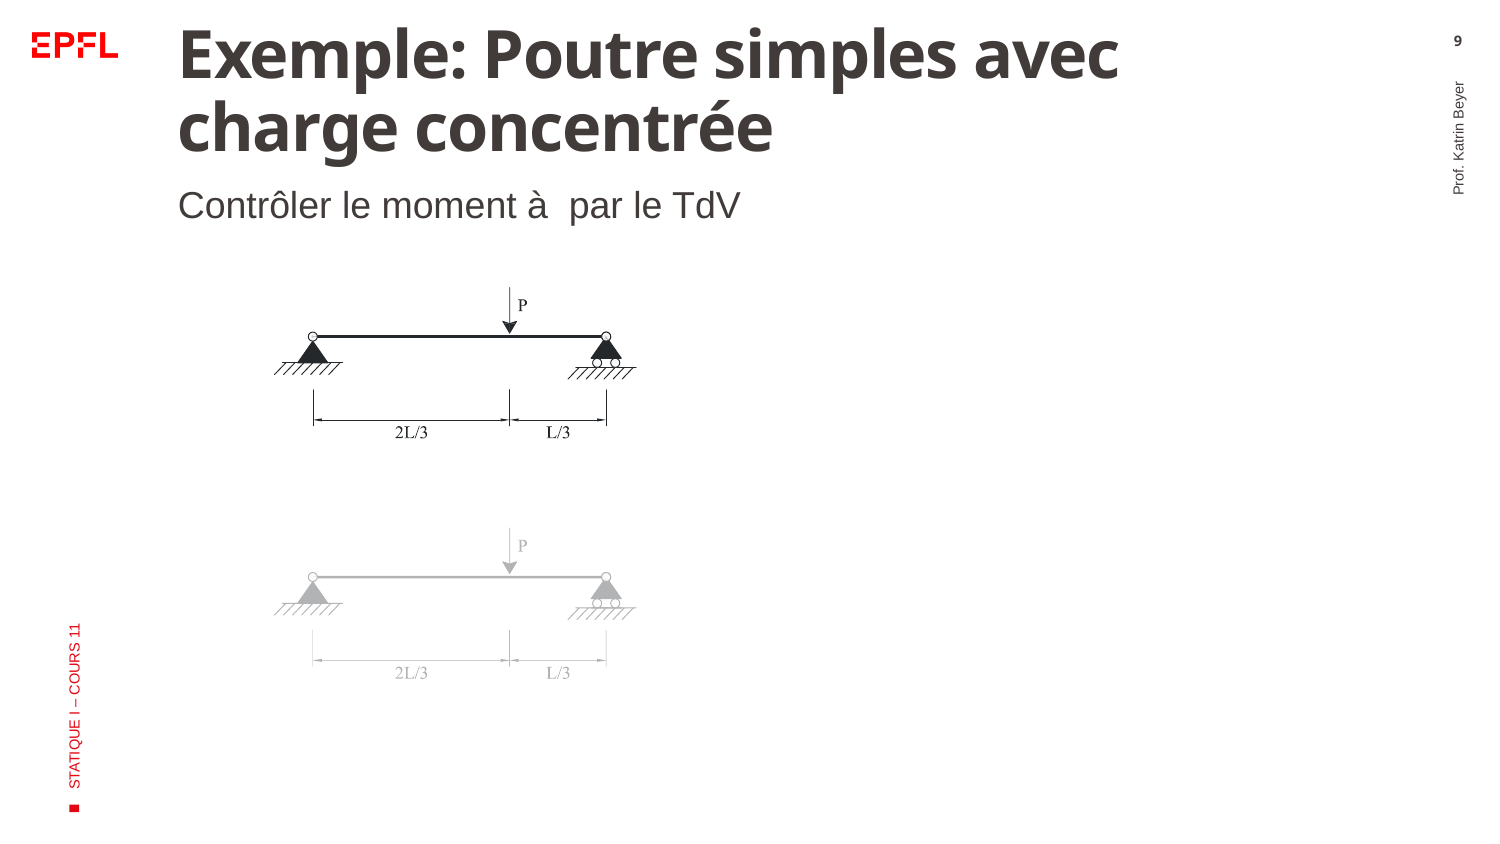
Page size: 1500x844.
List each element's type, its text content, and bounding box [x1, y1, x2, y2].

title Exemple: Poutre simples avec charge concentrée [148, 21, 1300, 198]
picture [256, 286, 709, 458]
picture [21, 21, 129, 69]
footer Prof. Katrin Beyer [1415, 59, 1500, 641]
picture [256, 527, 709, 698]
slide_number 9 [1415, 32, 1500, 59]
slide_number STATIQUE I – COURS 11 [0, 256, 149, 805]
